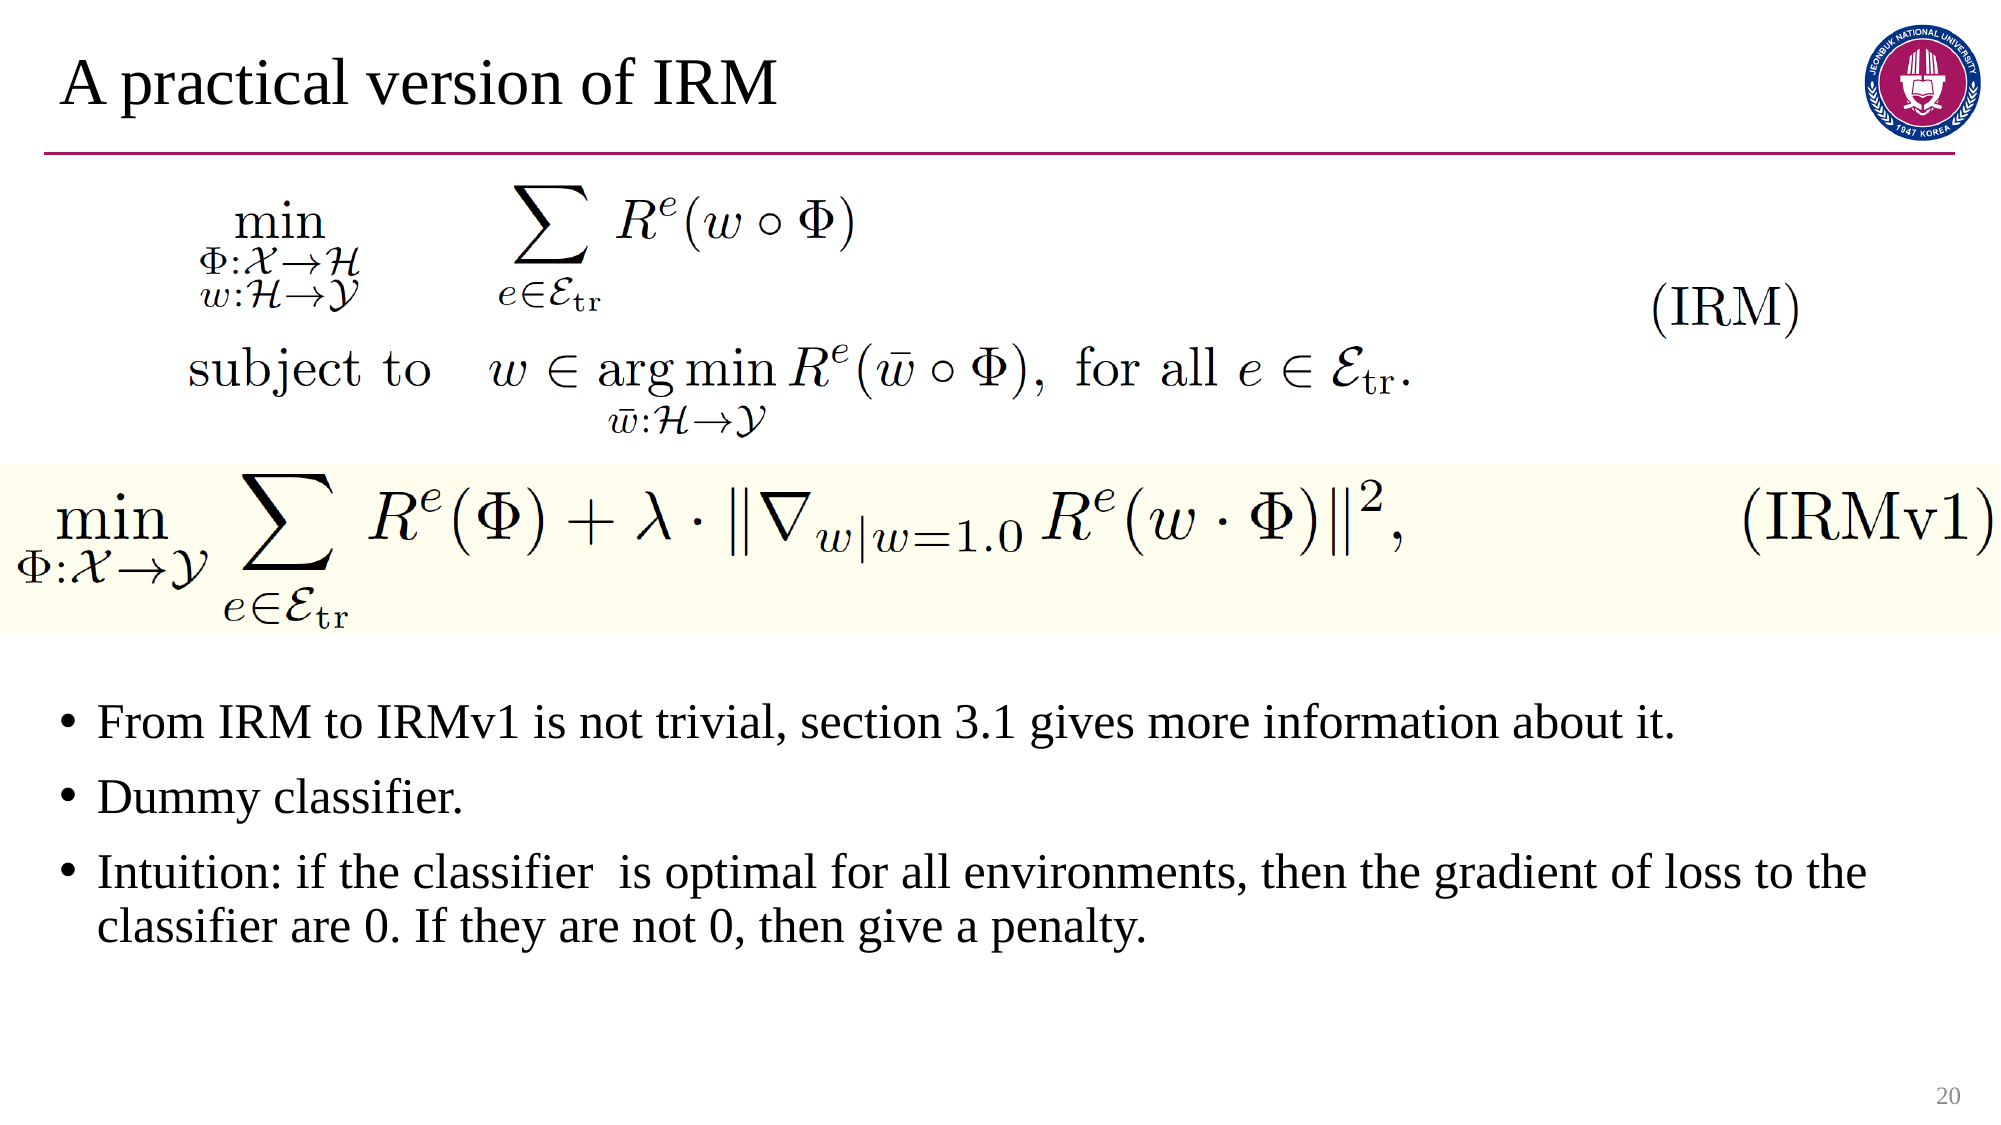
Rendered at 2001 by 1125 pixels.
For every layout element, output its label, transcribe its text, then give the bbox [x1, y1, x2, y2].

title A practical version of IRM [44, 30, 1841, 136]
picture [174, 171, 1807, 448]
slide_number 20 [1897, 1065, 2000, 1125]
picture [1863, 23, 1982, 142]
picture [0, 464, 2000, 633]
